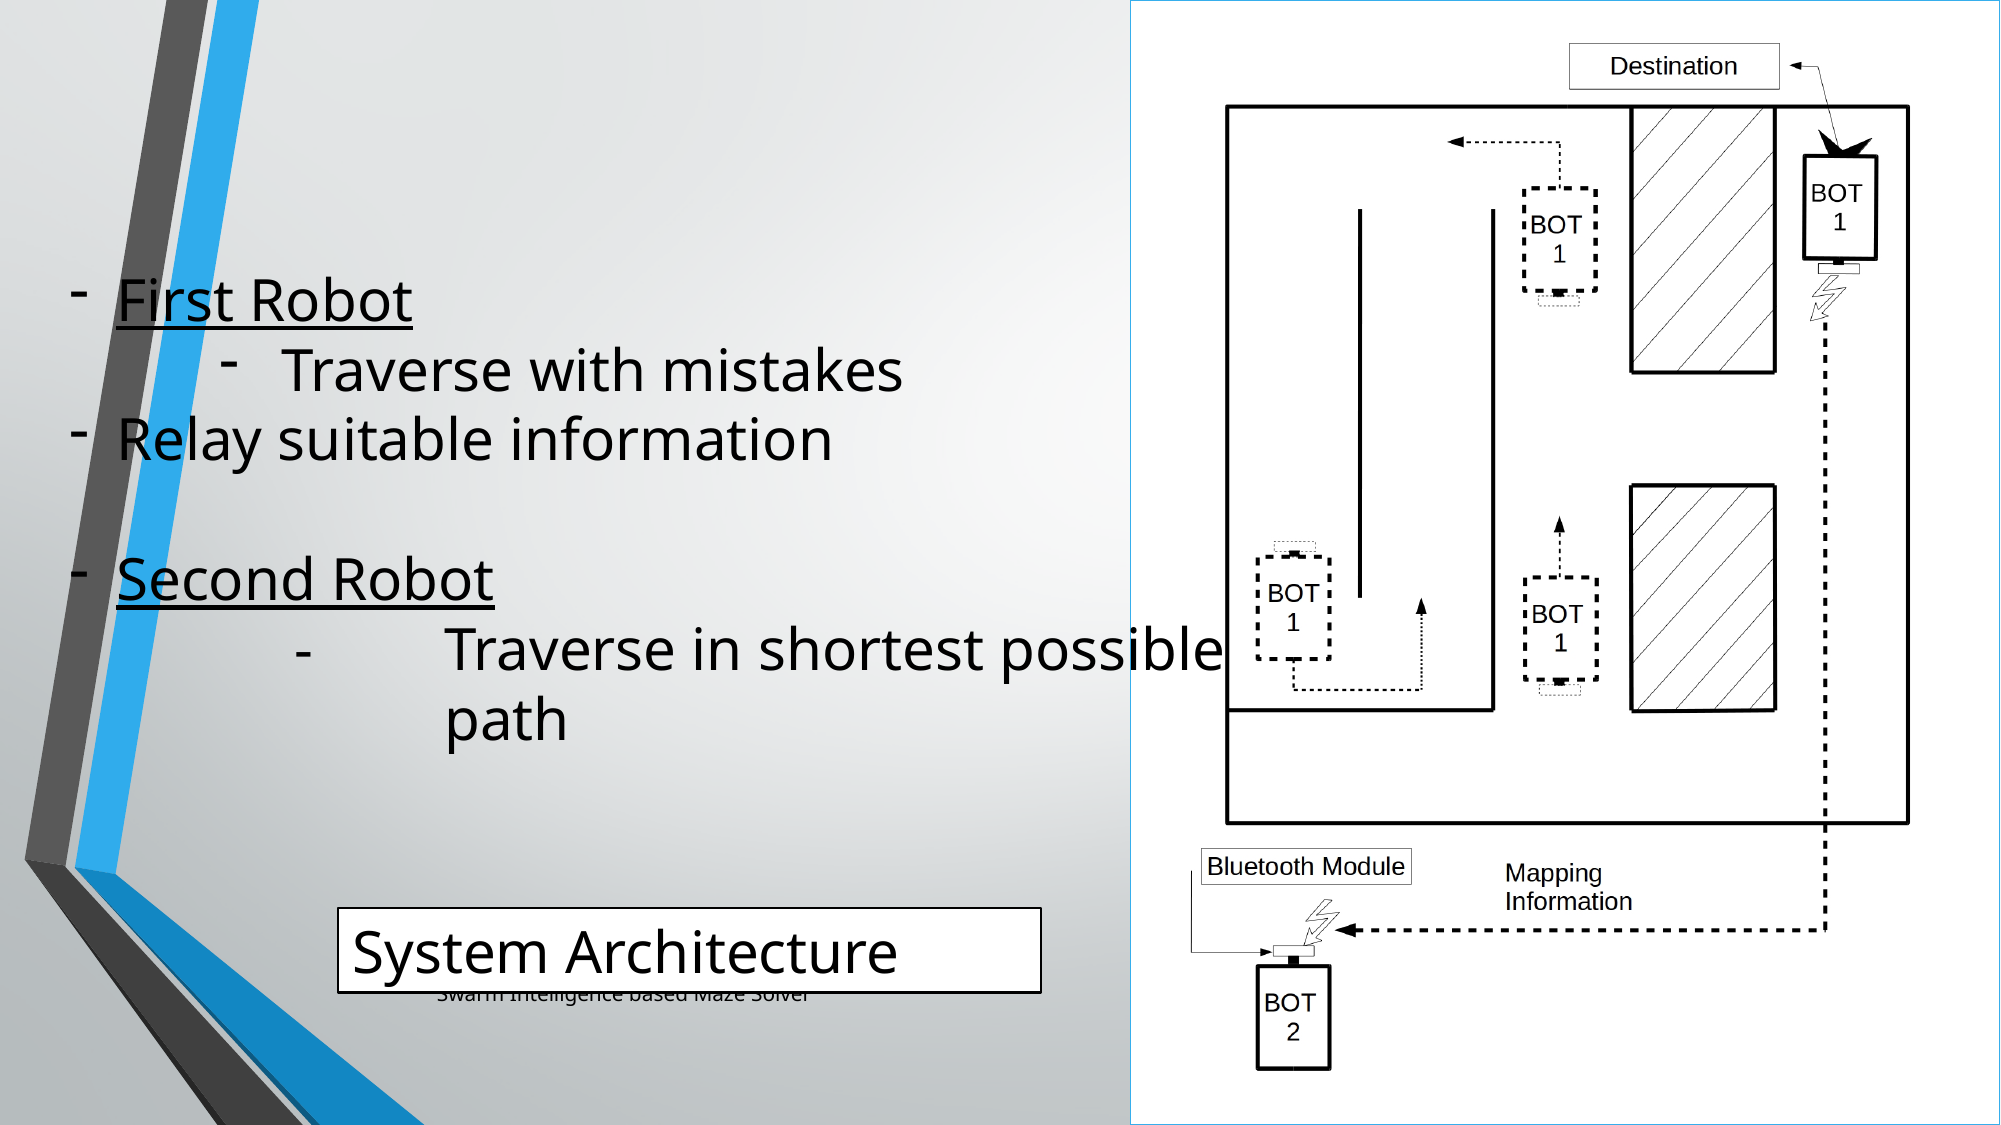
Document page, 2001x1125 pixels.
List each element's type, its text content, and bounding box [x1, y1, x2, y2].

text_box First Robot Traverse with mistakes Relay suitable information Second Robot - Traverse in shortest possible path [54, 255, 1130, 760]
text_box System Architecture [337, 907, 1042, 994]
picture [1130, 0, 2000, 1125]
footer Swarm Intelligence based Maze Solver [421, 965, 1130, 1025]
